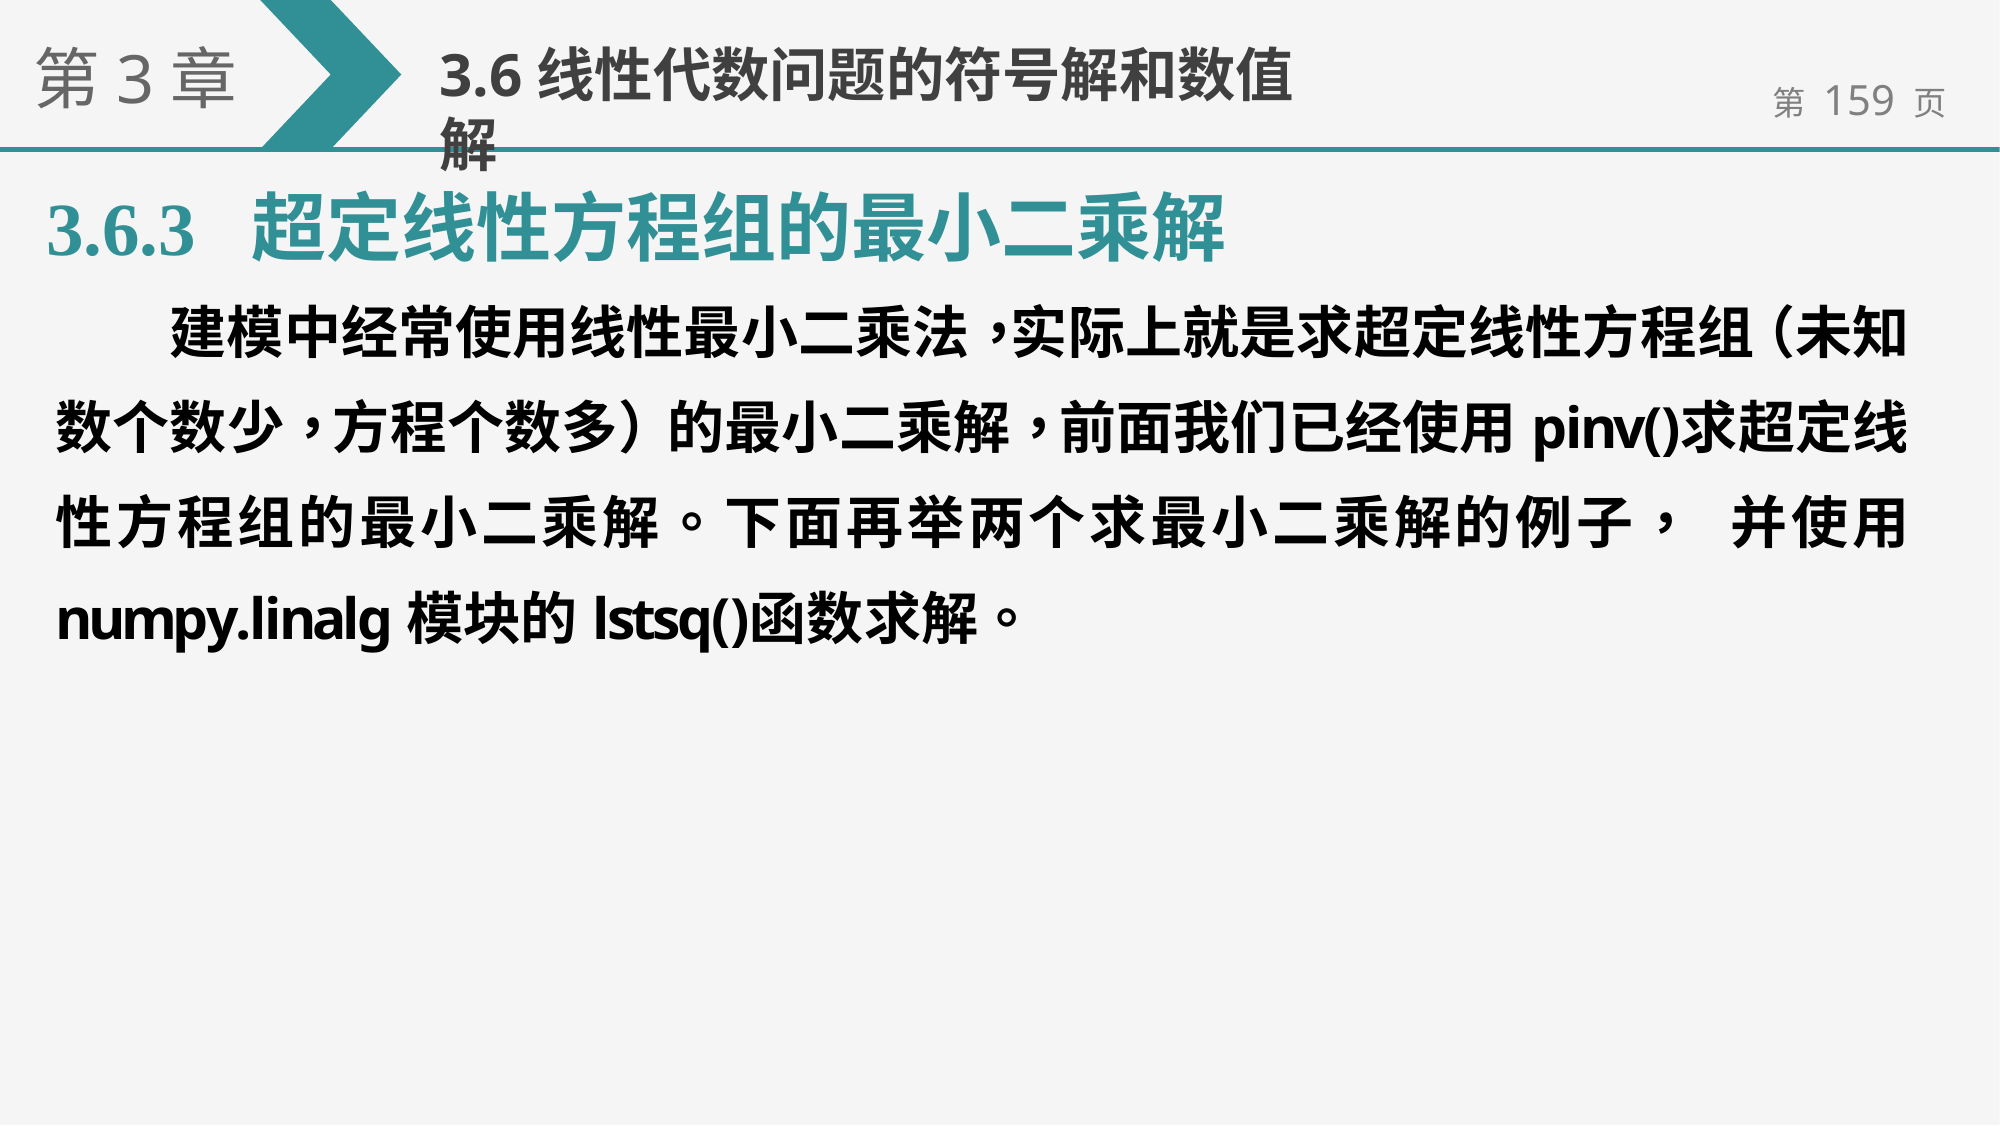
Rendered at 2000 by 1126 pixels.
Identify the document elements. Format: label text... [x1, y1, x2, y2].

text_box 3.6.3 超定线性方程组的最小二乘解 [31, 161, 1863, 278]
text_box [258, 0, 403, 148]
text_box 第3章 [19, 29, 253, 125]
text_box 3.6线性代数问题的符号解和数值解 [424, 161, 1366, 186]
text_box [55, 285, 1906, 920]
text_box 3.6线性代数问题的符号解和数值解 [424, 31, 1366, 148]
